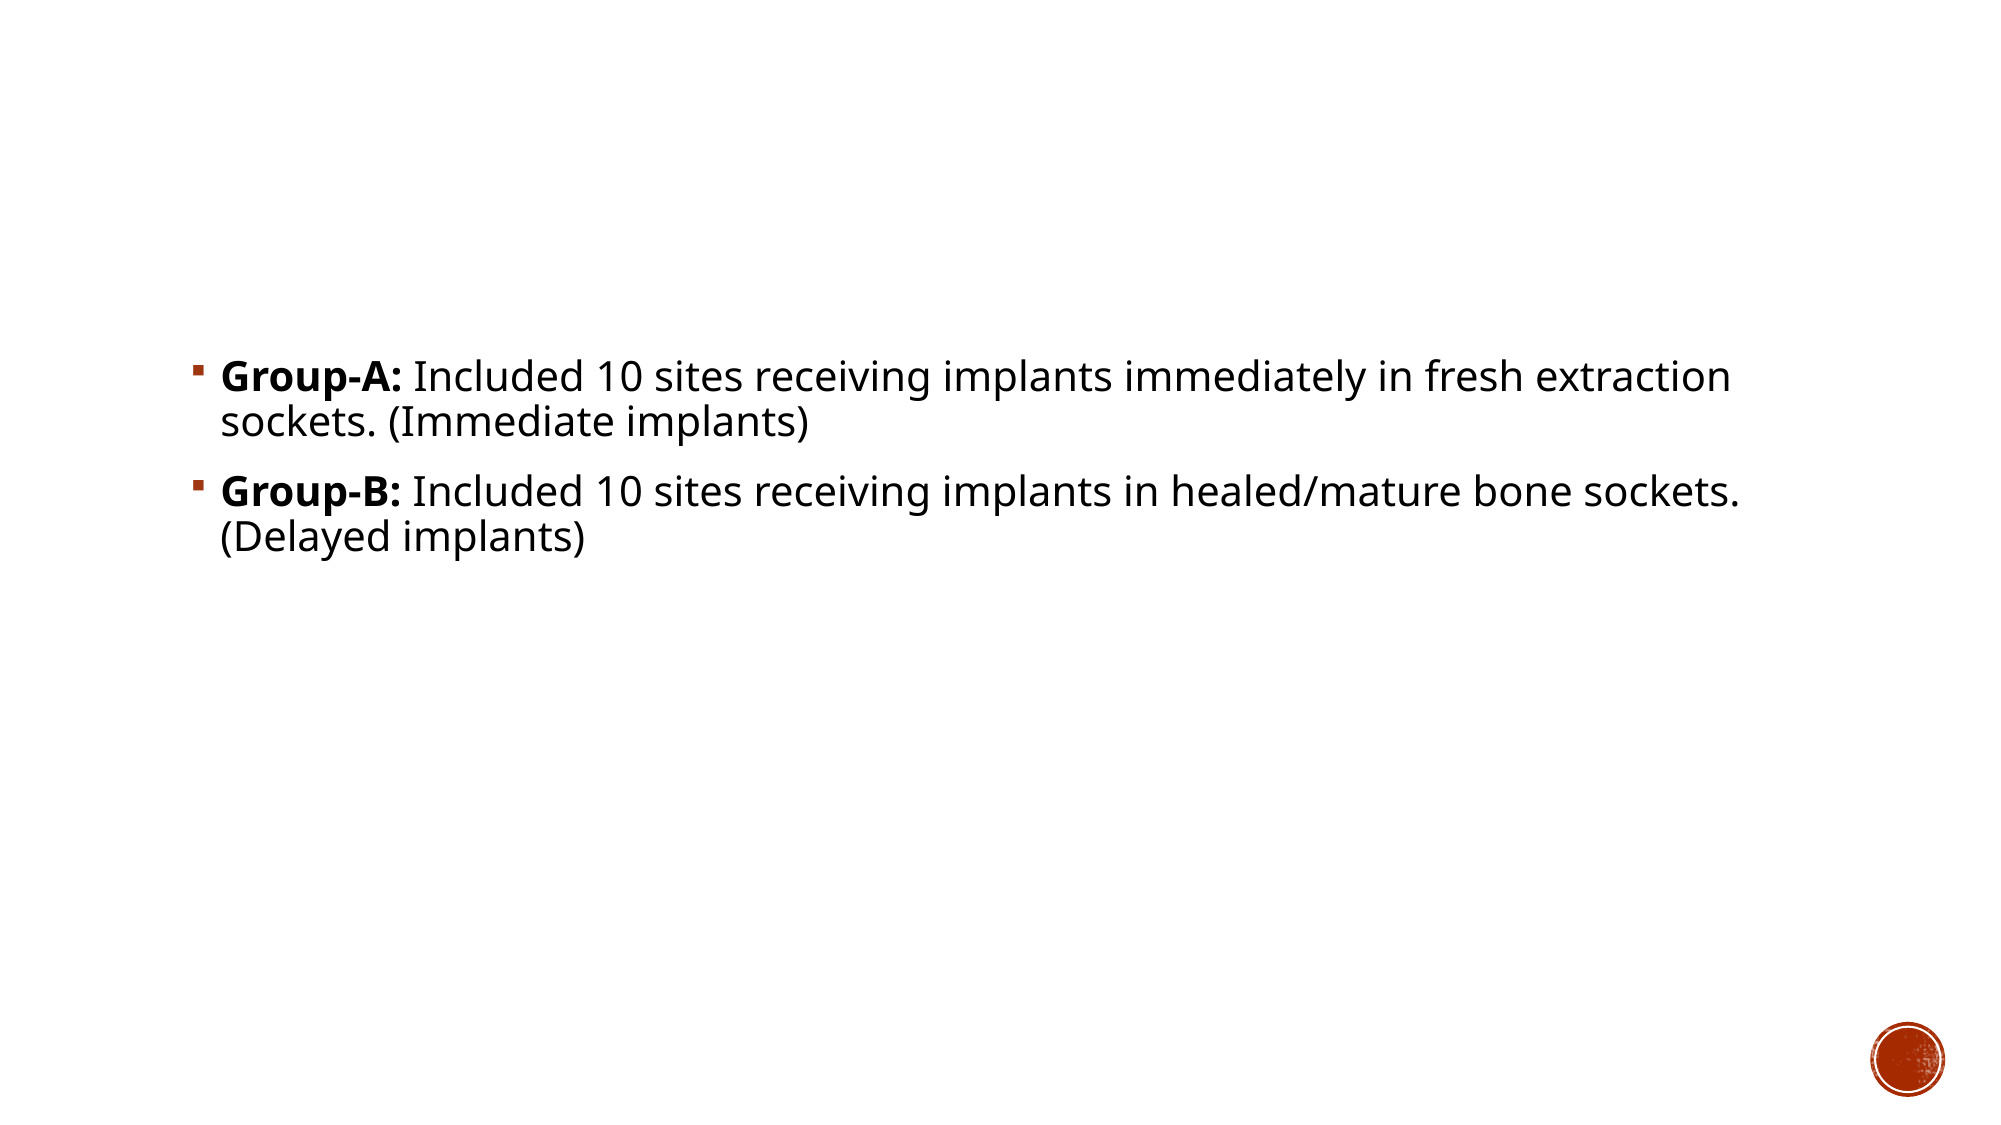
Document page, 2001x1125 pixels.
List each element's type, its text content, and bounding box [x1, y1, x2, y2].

list Group-A: Included 10 sites receiving implants immediately in fresh extraction sockets. (Immediate implants) Group-B: Included 10 sites receiving implants in healed/mature bone sockets. (Delayed implants) [175, 348, 1826, 1013]
